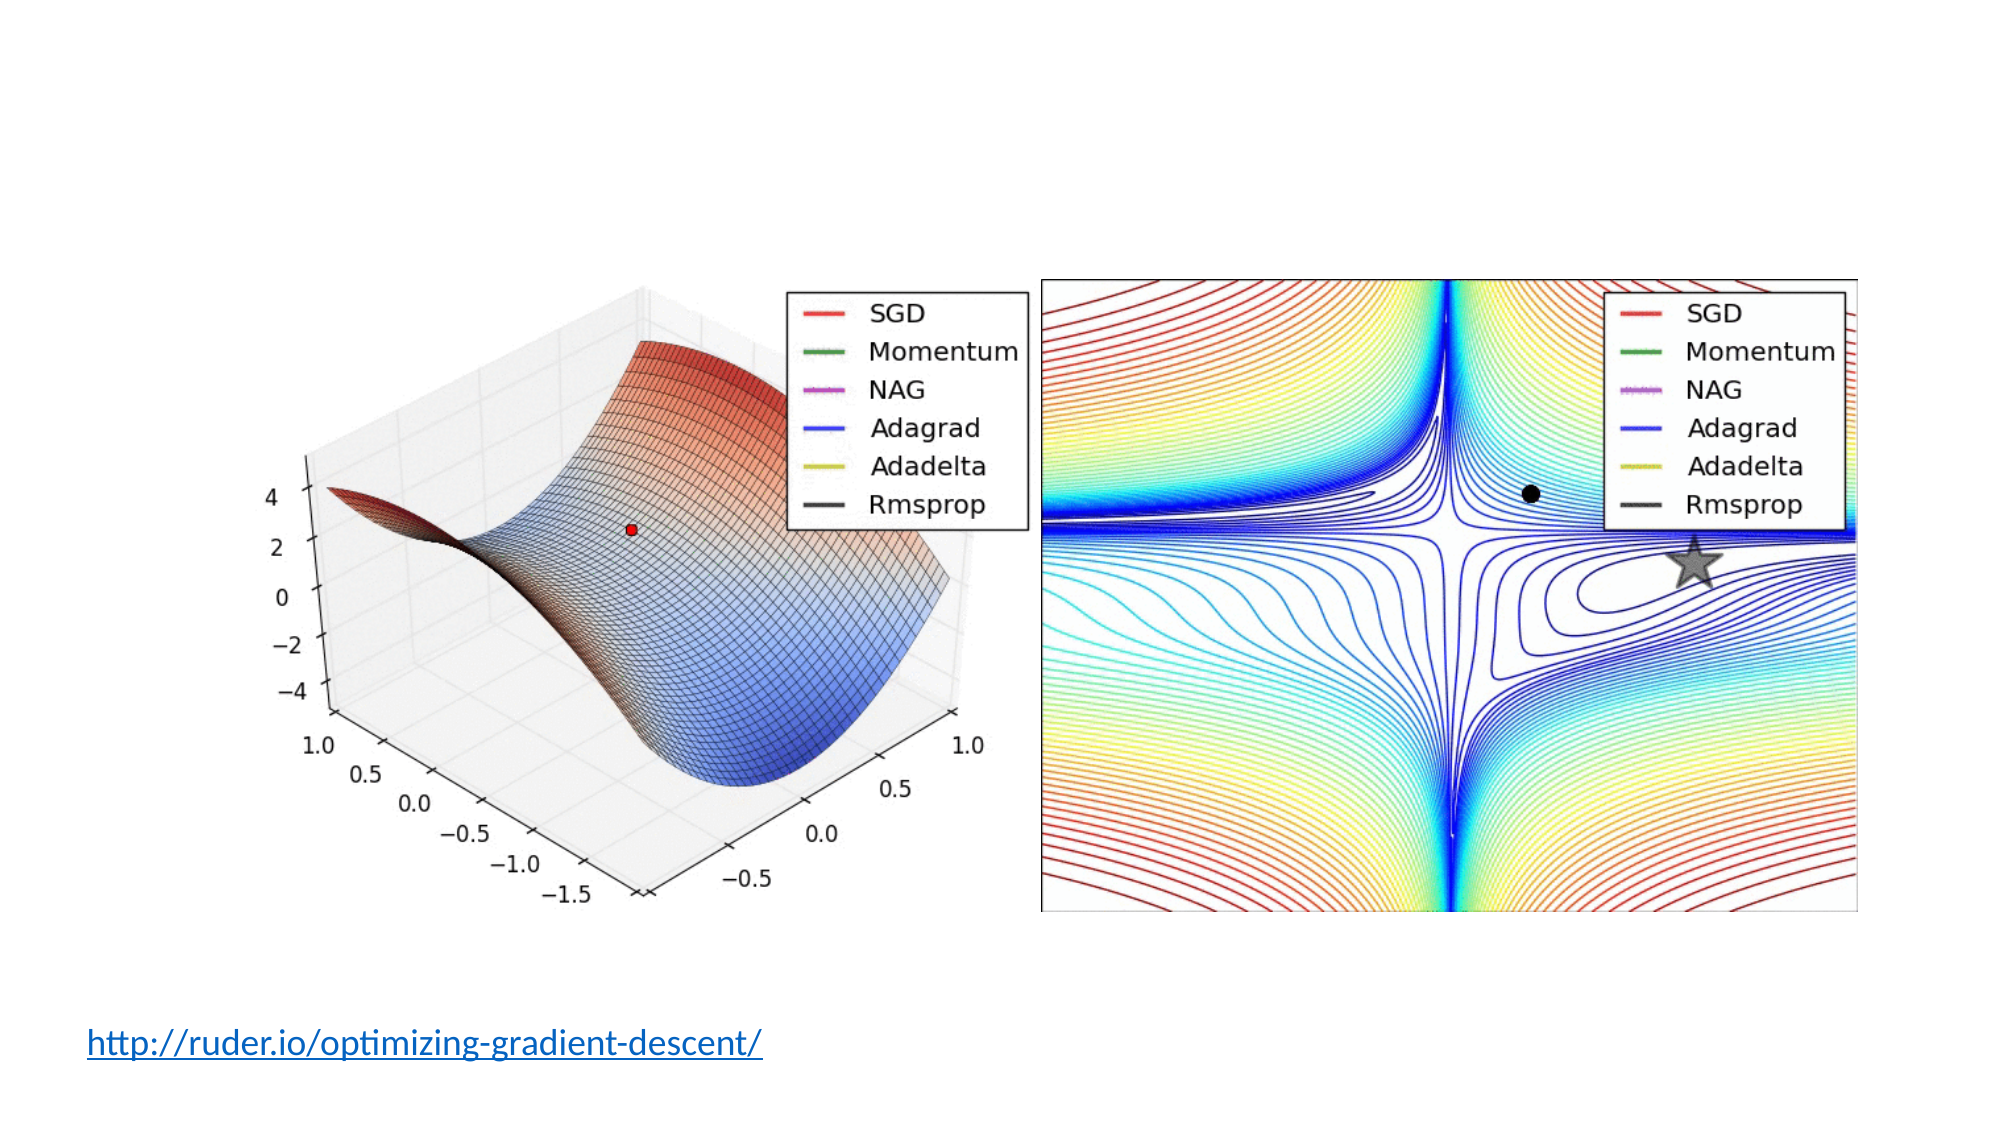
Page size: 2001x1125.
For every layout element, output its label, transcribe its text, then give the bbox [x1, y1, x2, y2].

text_box http://ruder.io/optimizing-gradient-descent/ [71, 1010, 778, 1071]
picture [223, 279, 1858, 913]
